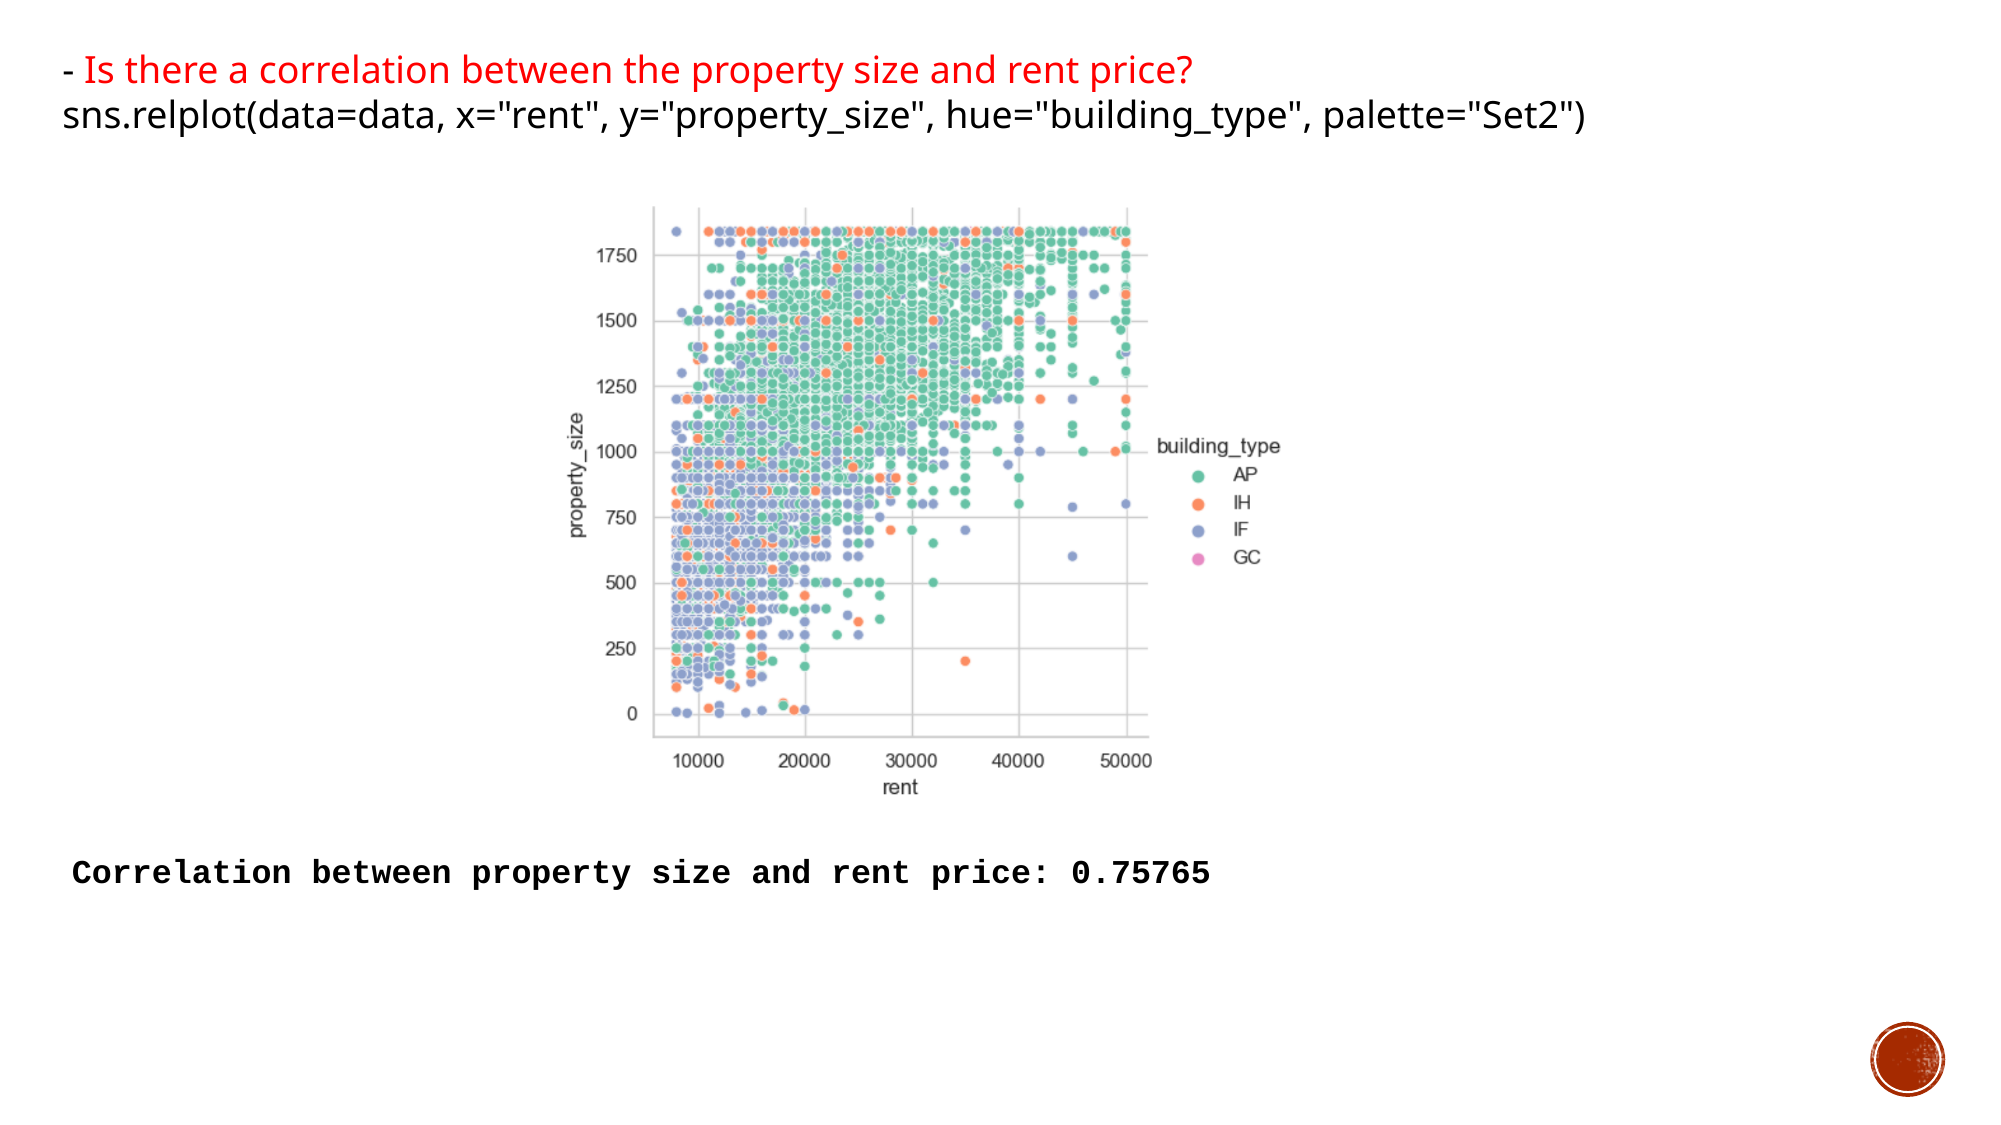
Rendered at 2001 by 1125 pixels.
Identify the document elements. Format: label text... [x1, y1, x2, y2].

text_box Correlation between property size and rent price: 0.75765 [71, 849, 1737, 890]
picture [541, 205, 1323, 814]
text_box - Is there a correlation between the property size and rent price? sns.relplot(data=data, x="rent", y="property_size", hue="building_type", palette="Set2") [47, 38, 1961, 954]
